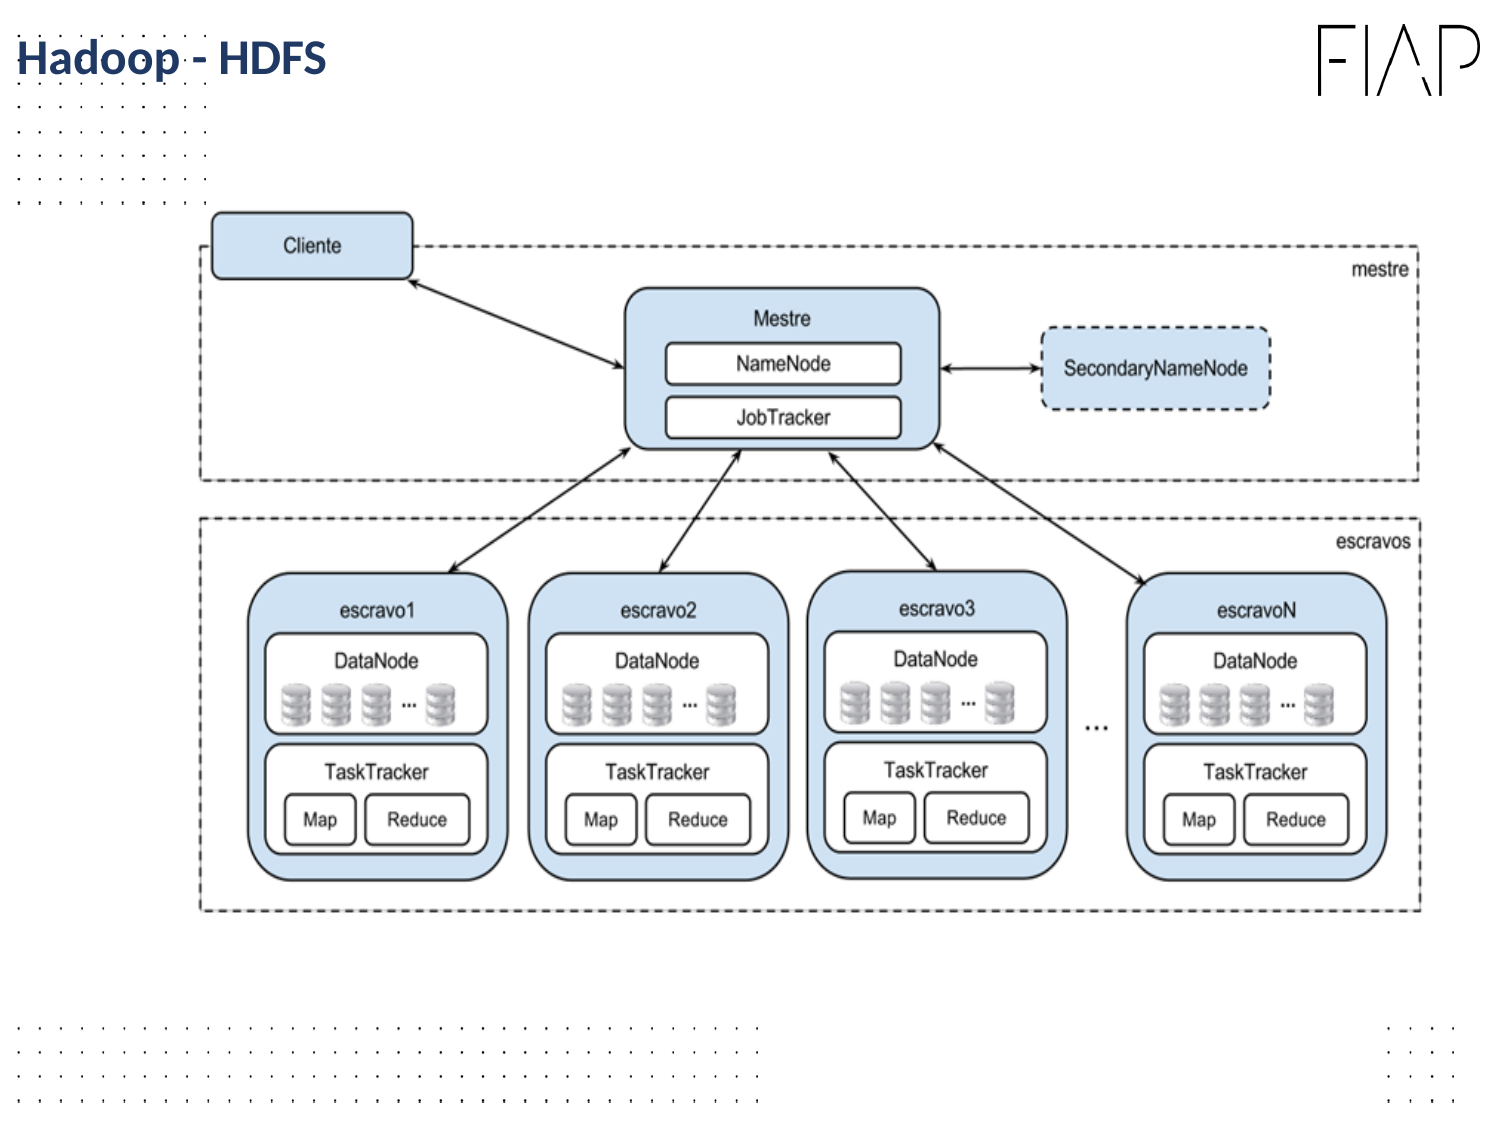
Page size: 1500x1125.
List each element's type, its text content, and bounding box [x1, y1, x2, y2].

picture [17, 1025, 758, 1103]
picture [1383, 1025, 1454, 1103]
picture [1318, 24, 1480, 96]
picture [17, 91, 1436, 923]
text_box Hadoop - HDFS [5, 19, 375, 91]
